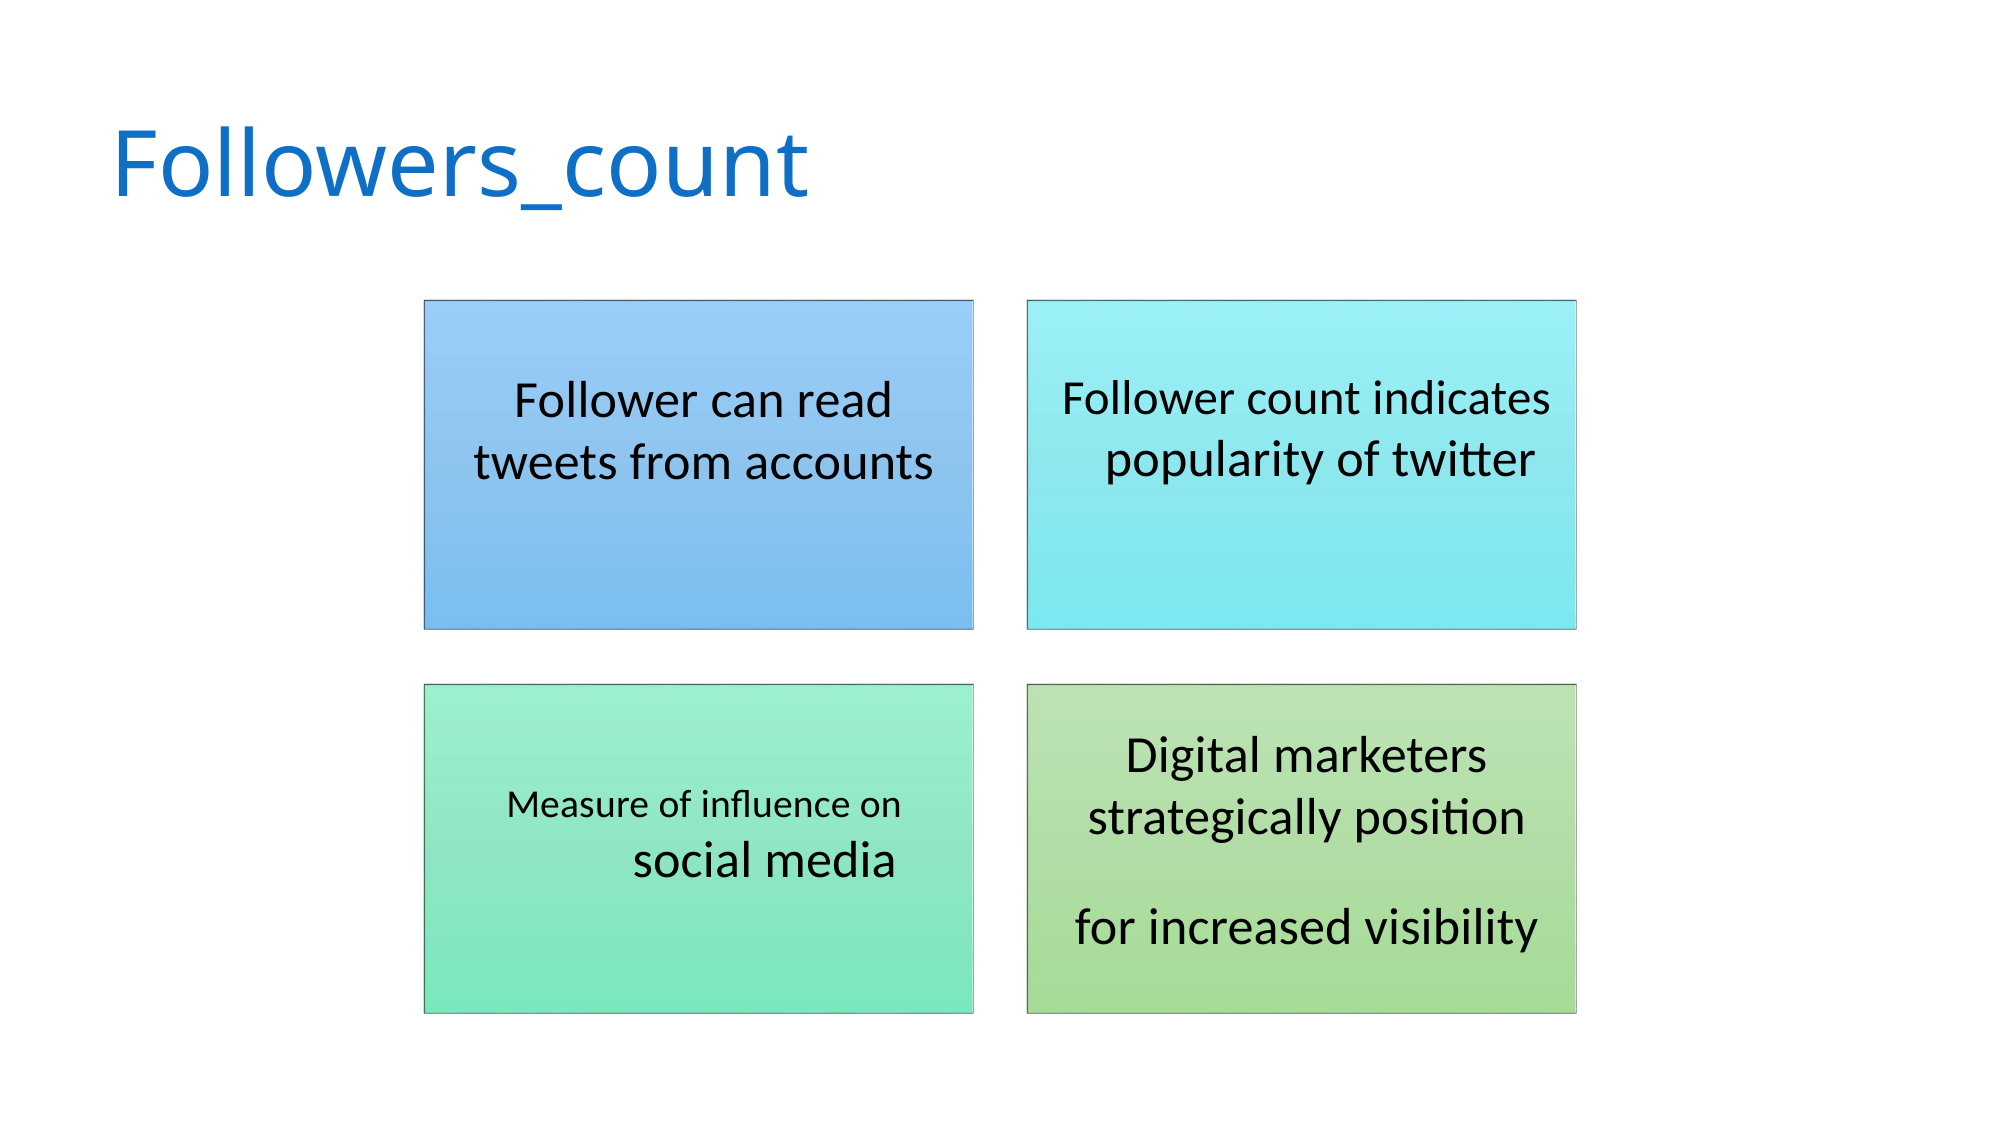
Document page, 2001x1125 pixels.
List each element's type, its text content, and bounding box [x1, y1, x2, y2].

picture [1026, 298, 1577, 630]
text_box Followers_count [110, 104, 811, 215]
picture [423, 298, 974, 630]
picture [1026, 682, 1577, 1014]
picture [423, 682, 974, 1014]
